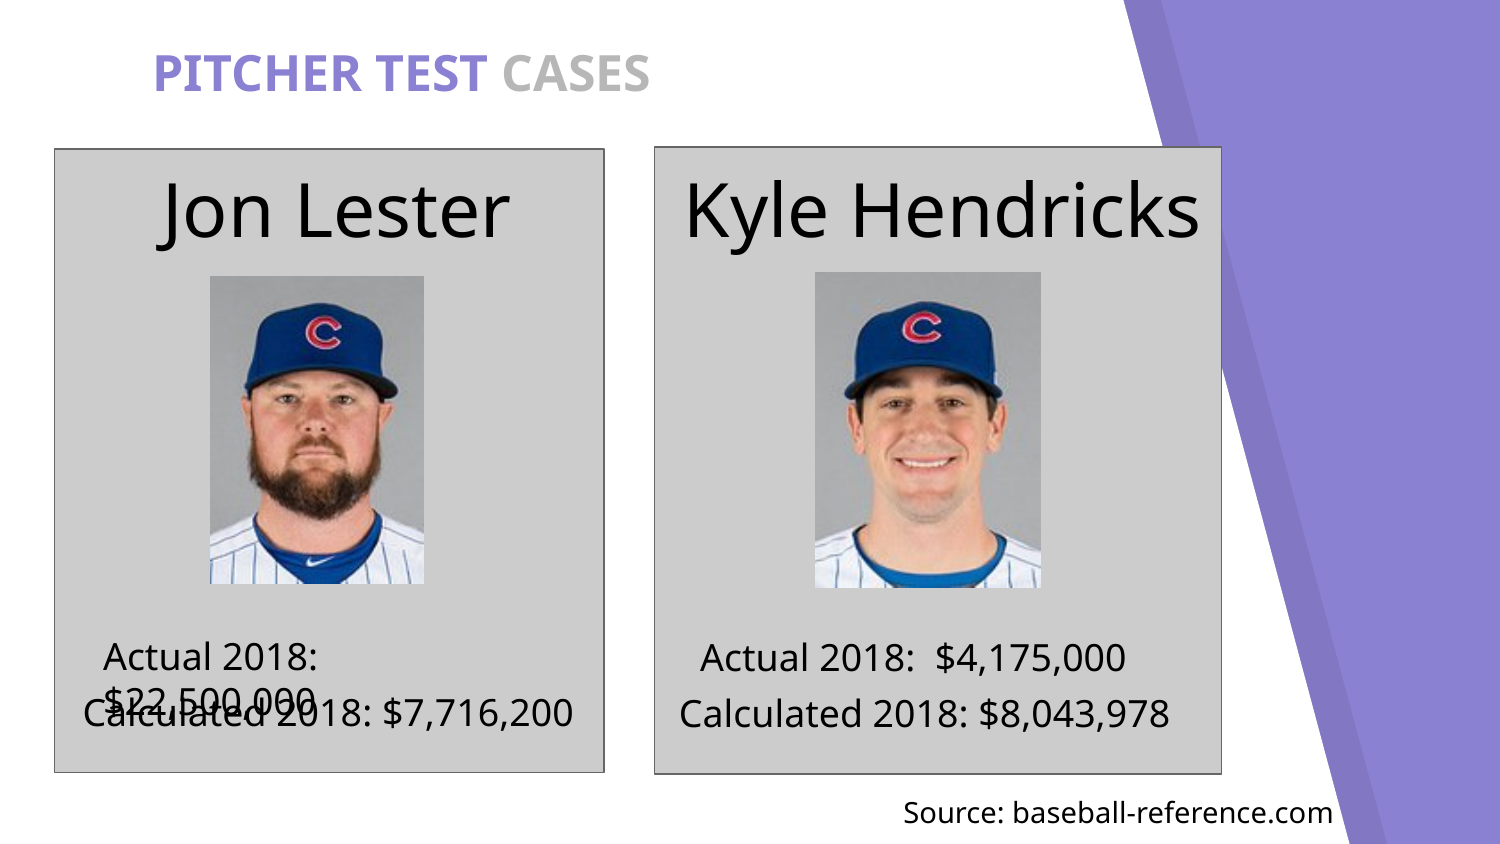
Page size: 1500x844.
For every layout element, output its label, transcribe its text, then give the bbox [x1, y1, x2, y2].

title PITCHER TEST CASES [137, 36, 734, 117]
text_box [654, 146, 1232, 775]
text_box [54, 146, 618, 773]
text_box Source: baseball-reference.com [888, 779, 1383, 828]
